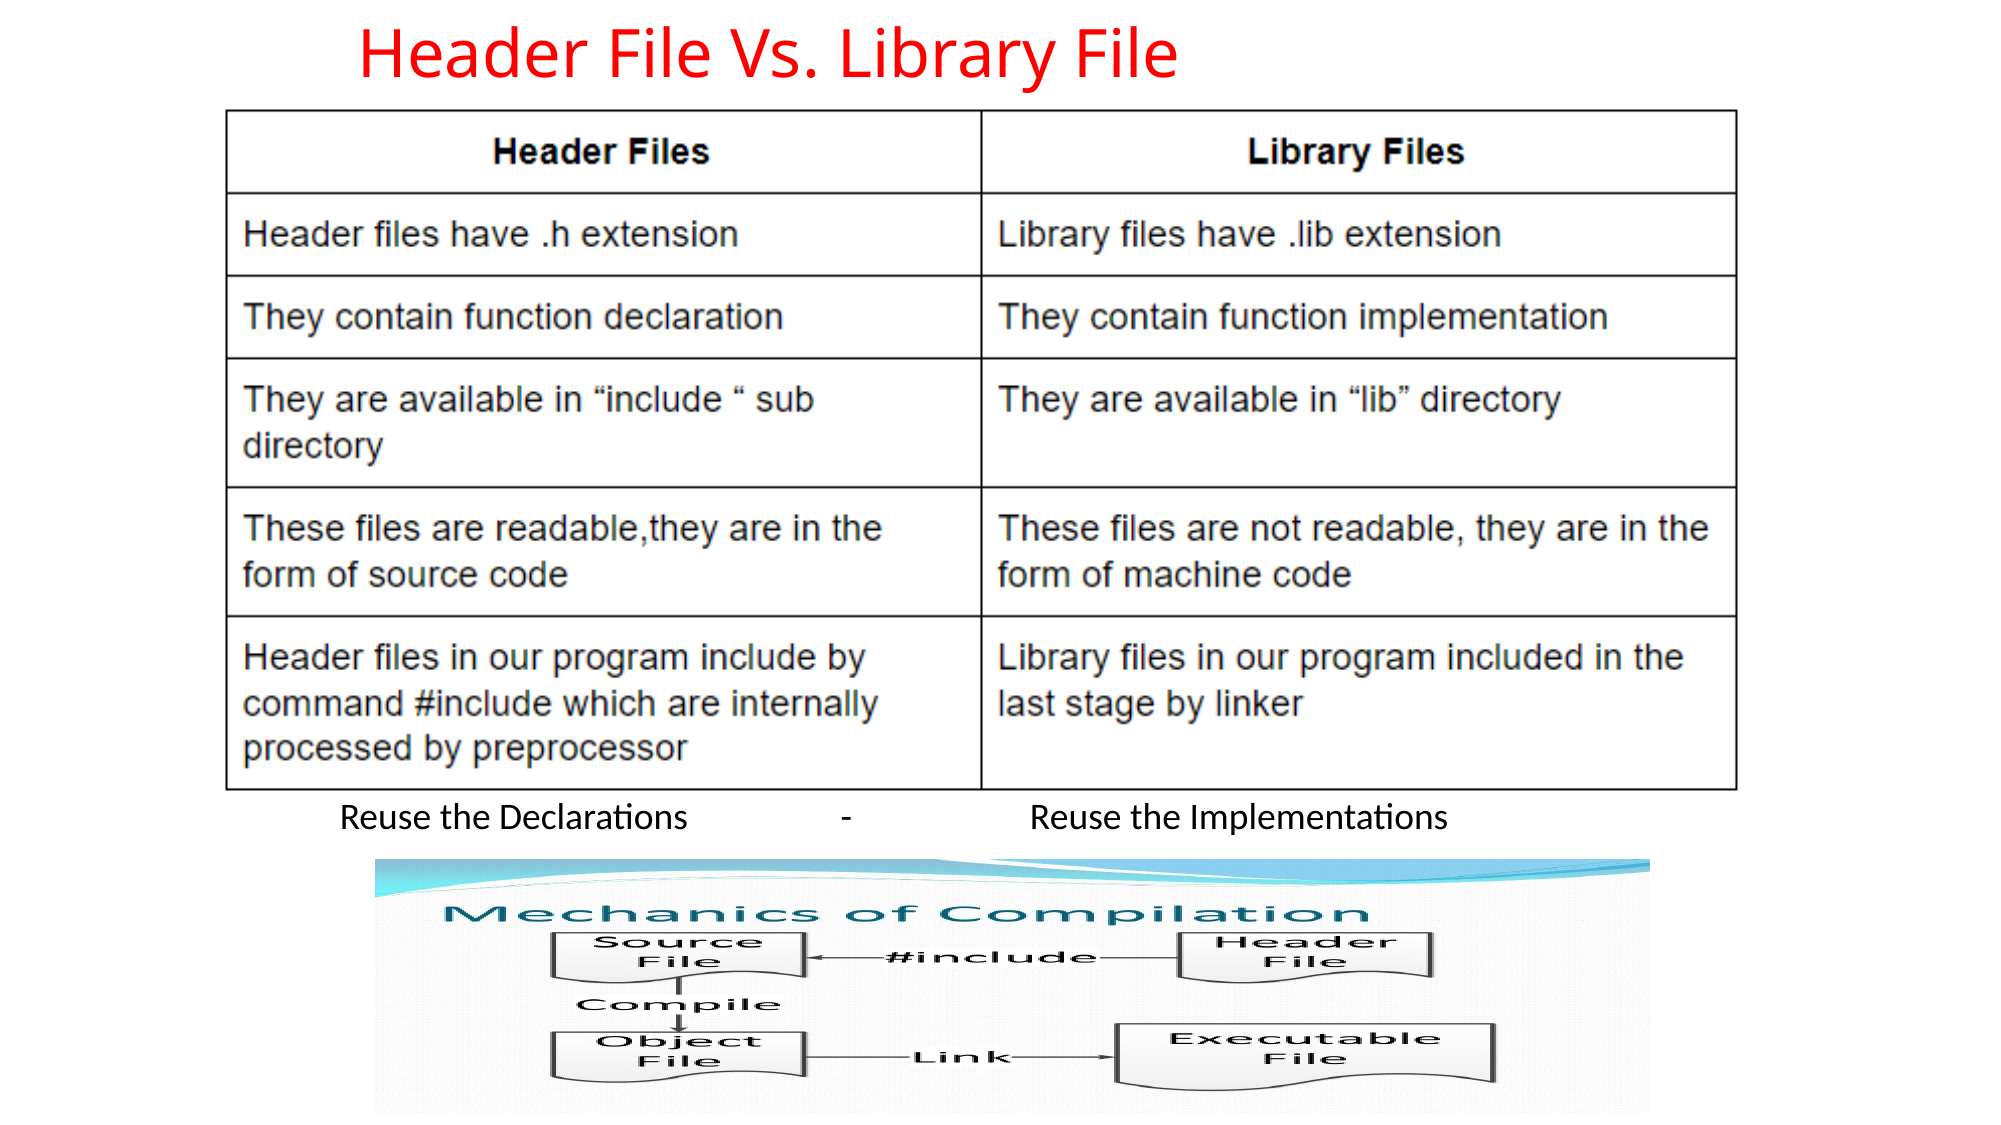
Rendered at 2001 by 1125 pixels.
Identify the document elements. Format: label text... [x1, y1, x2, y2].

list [220, 100, 1746, 801]
title Header File Vs. Library File [324, 12, 1675, 100]
text_box Reuse the Declarations - Reuse the Implementations [324, 801, 1727, 845]
picture [374, 859, 1650, 1113]
